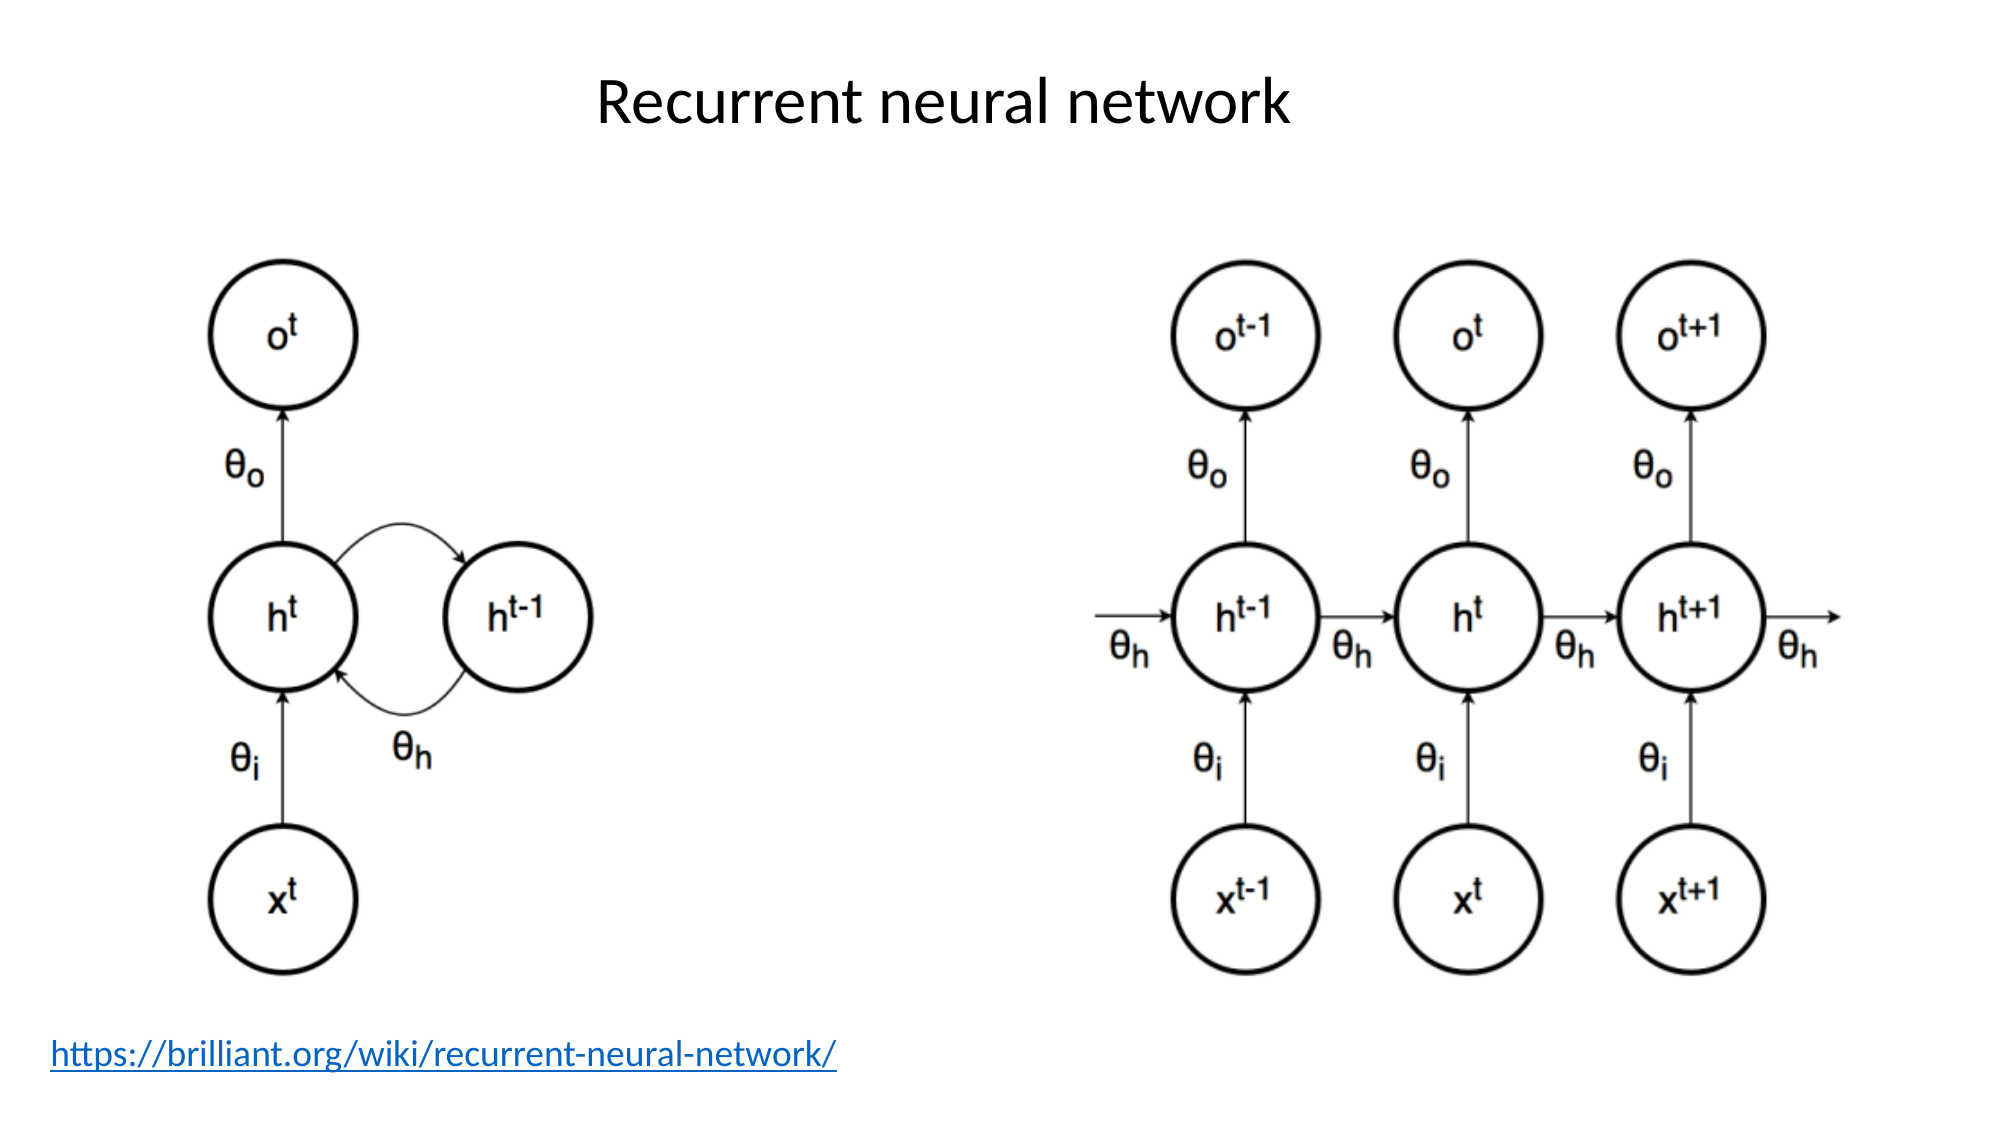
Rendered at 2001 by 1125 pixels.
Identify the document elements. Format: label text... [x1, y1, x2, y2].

text_box Recurrent neural network [582, 49, 1308, 145]
text_box https://brilliant.org/wiki/recurrent-neural-network/ [35, 1022, 852, 1082]
picture [1083, 250, 1846, 978]
picture [199, 250, 596, 978]
